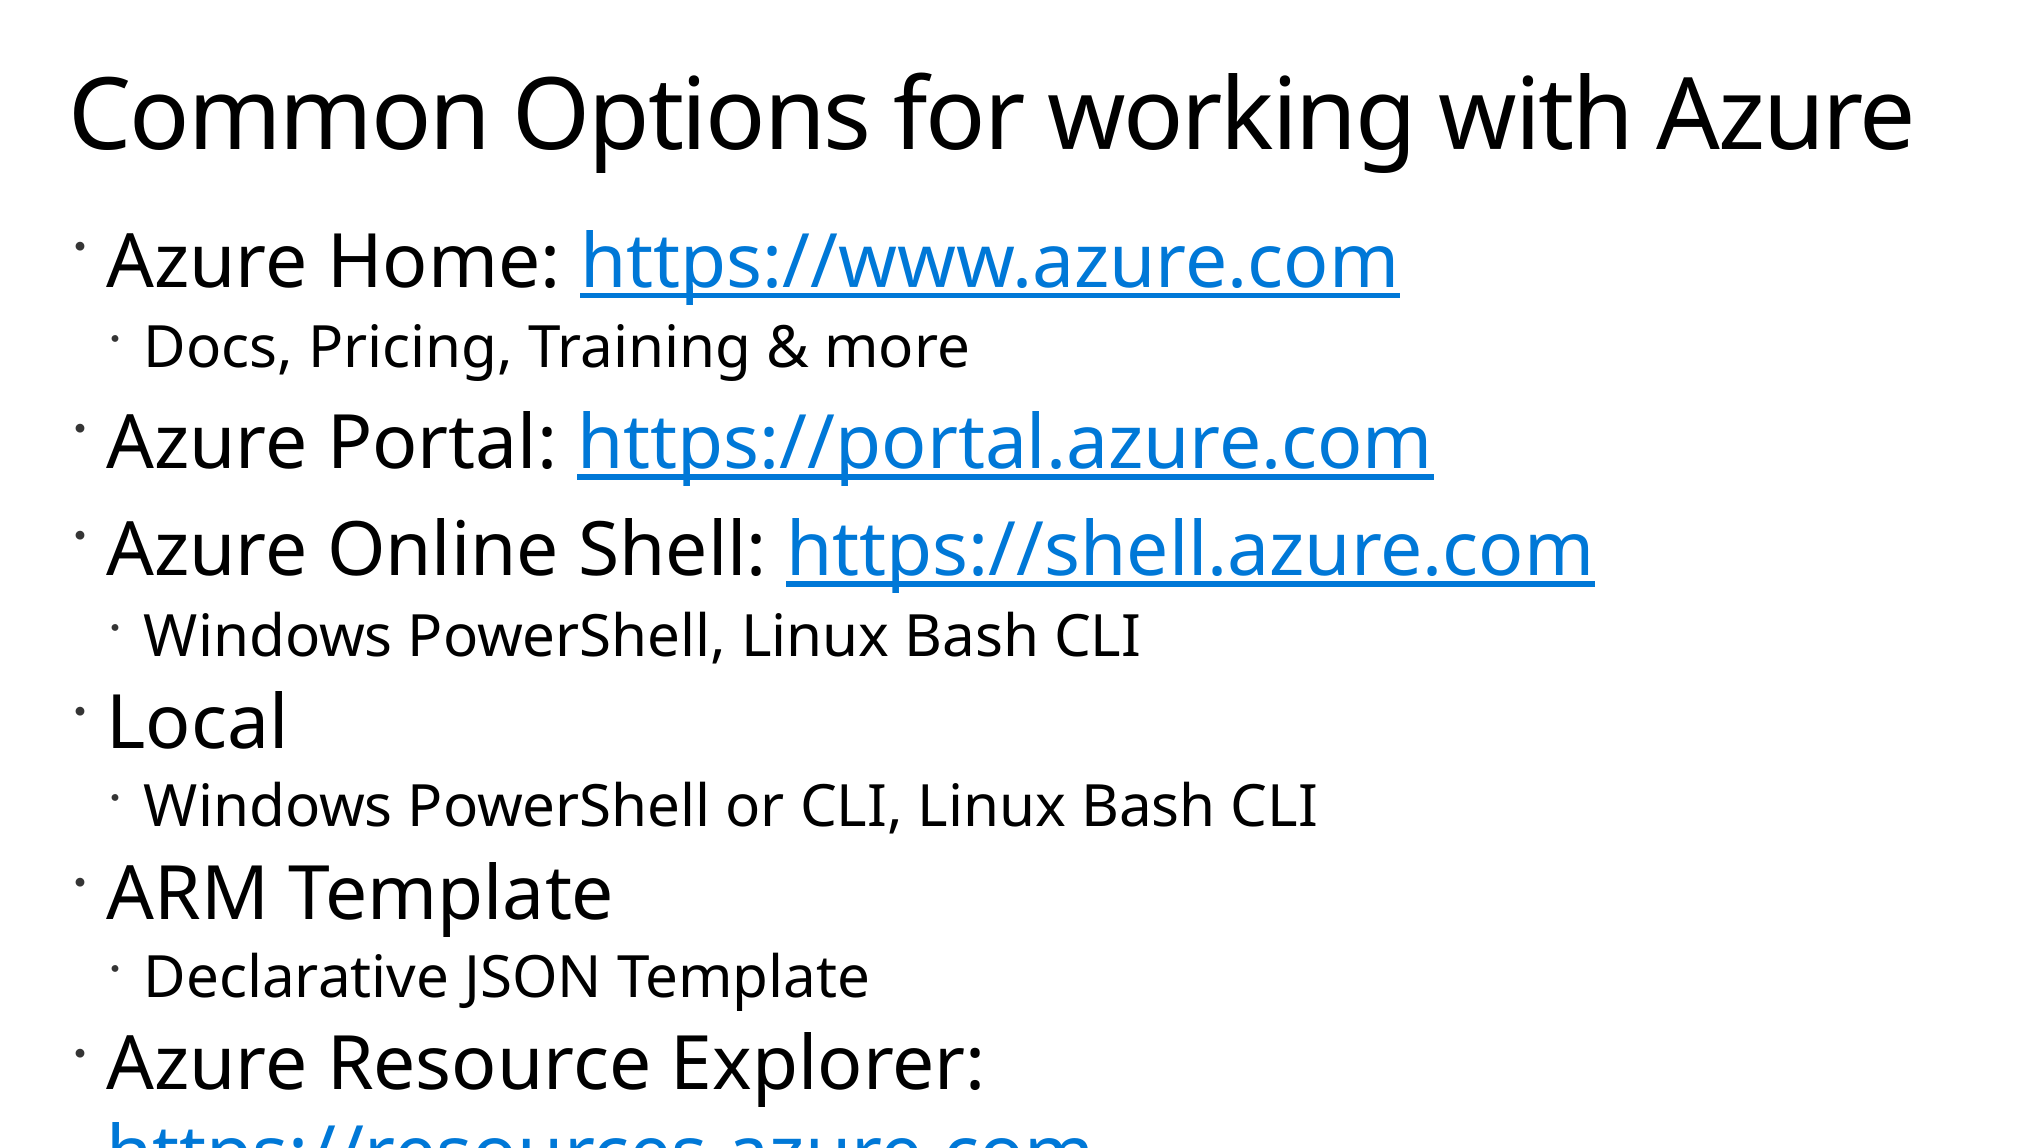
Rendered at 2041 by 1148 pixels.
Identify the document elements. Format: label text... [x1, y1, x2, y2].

list Azure Home: https://www.azure.com Docs, Pricing, Training & more Azure Portal: https://portal.azure.com Azure Online Shell: https://shell.azure.com Windows PowerShell, Linux Bash CLI Local Windows PowerShell or CLI, Linux Bash CLI ARM Template Declarative JSON Template Azure Resource Explorer: https://resources.azure.com [45, 198, 1996, 1144]
title Common Options for working with Azure [45, 48, 1996, 198]
